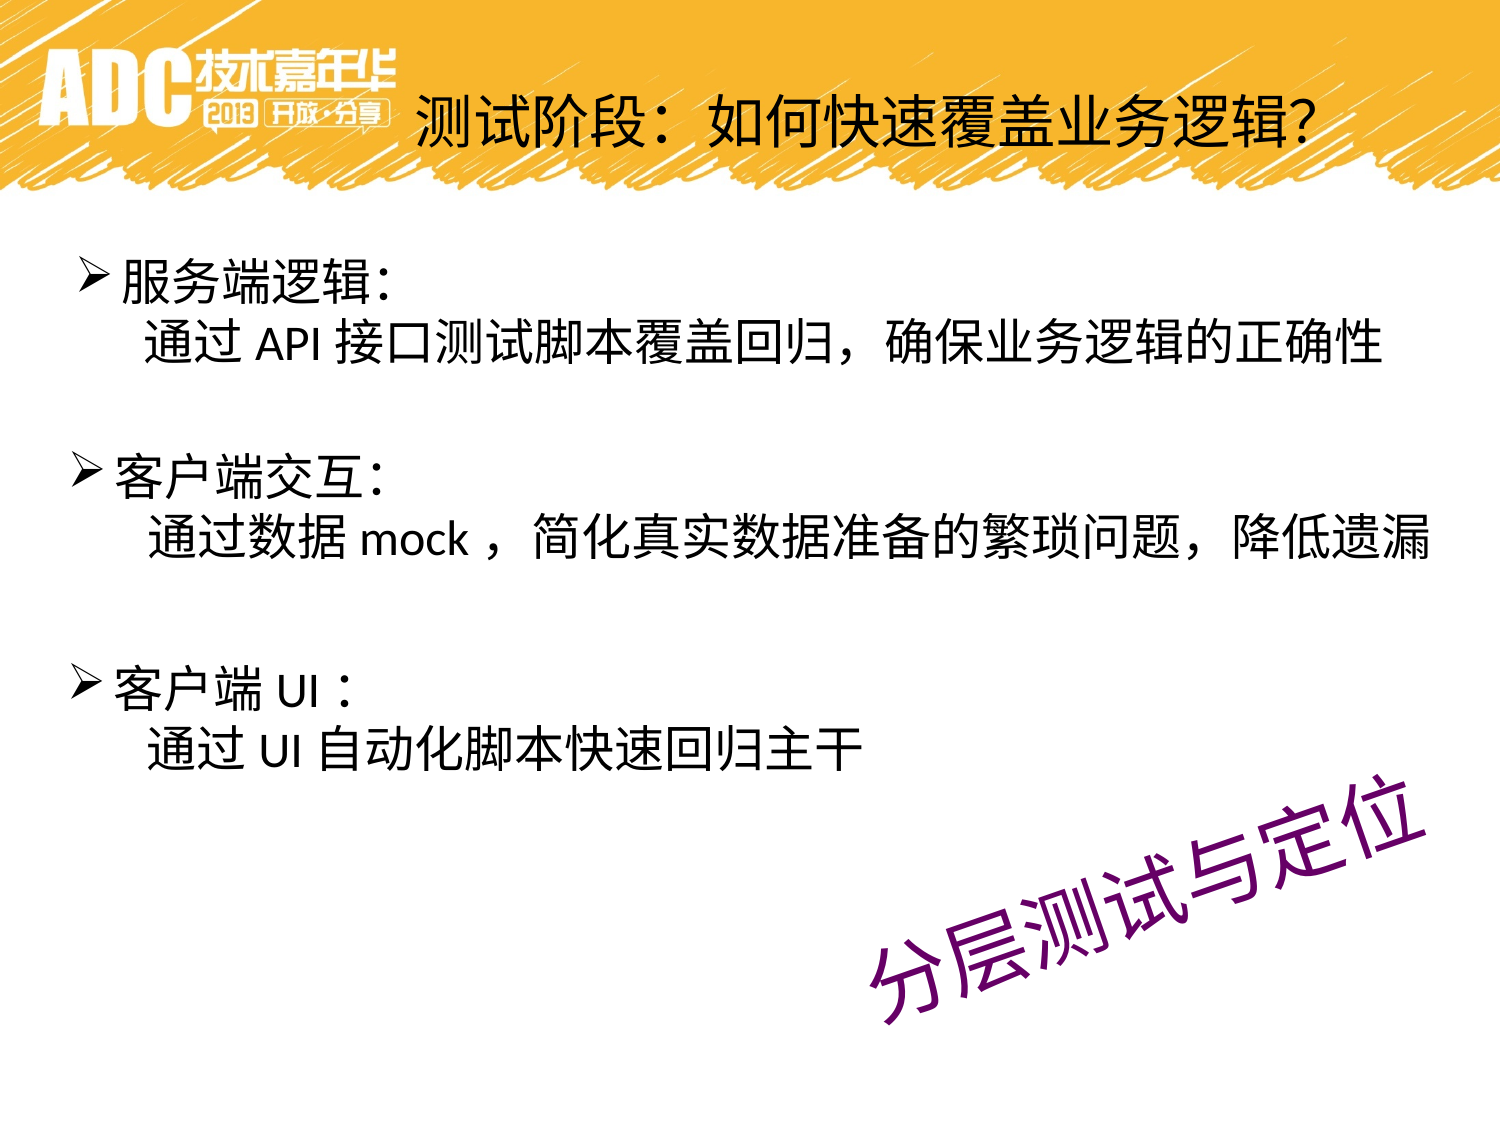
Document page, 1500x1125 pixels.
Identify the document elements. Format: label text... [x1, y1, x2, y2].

text_box 客户端UI： 通过UI自动化脚本快速回归主干 [52, 650, 880, 786]
text_box 分层测试与定位 [834, 740, 1451, 1051]
text_box 测试阶段：如何快速覆盖业务逻辑？ [400, 78, 1362, 163]
text_box 服务端逻辑： 通过API接口测试脚本覆盖回归，确保业务逻辑的正确性 [60, 243, 1400, 379]
picture [0, 0, 1500, 1125]
text_box 客户端交互： 通过数据mock，简化真实数据准备的繁琐问题，降低遗漏 [52, 437, 1447, 573]
